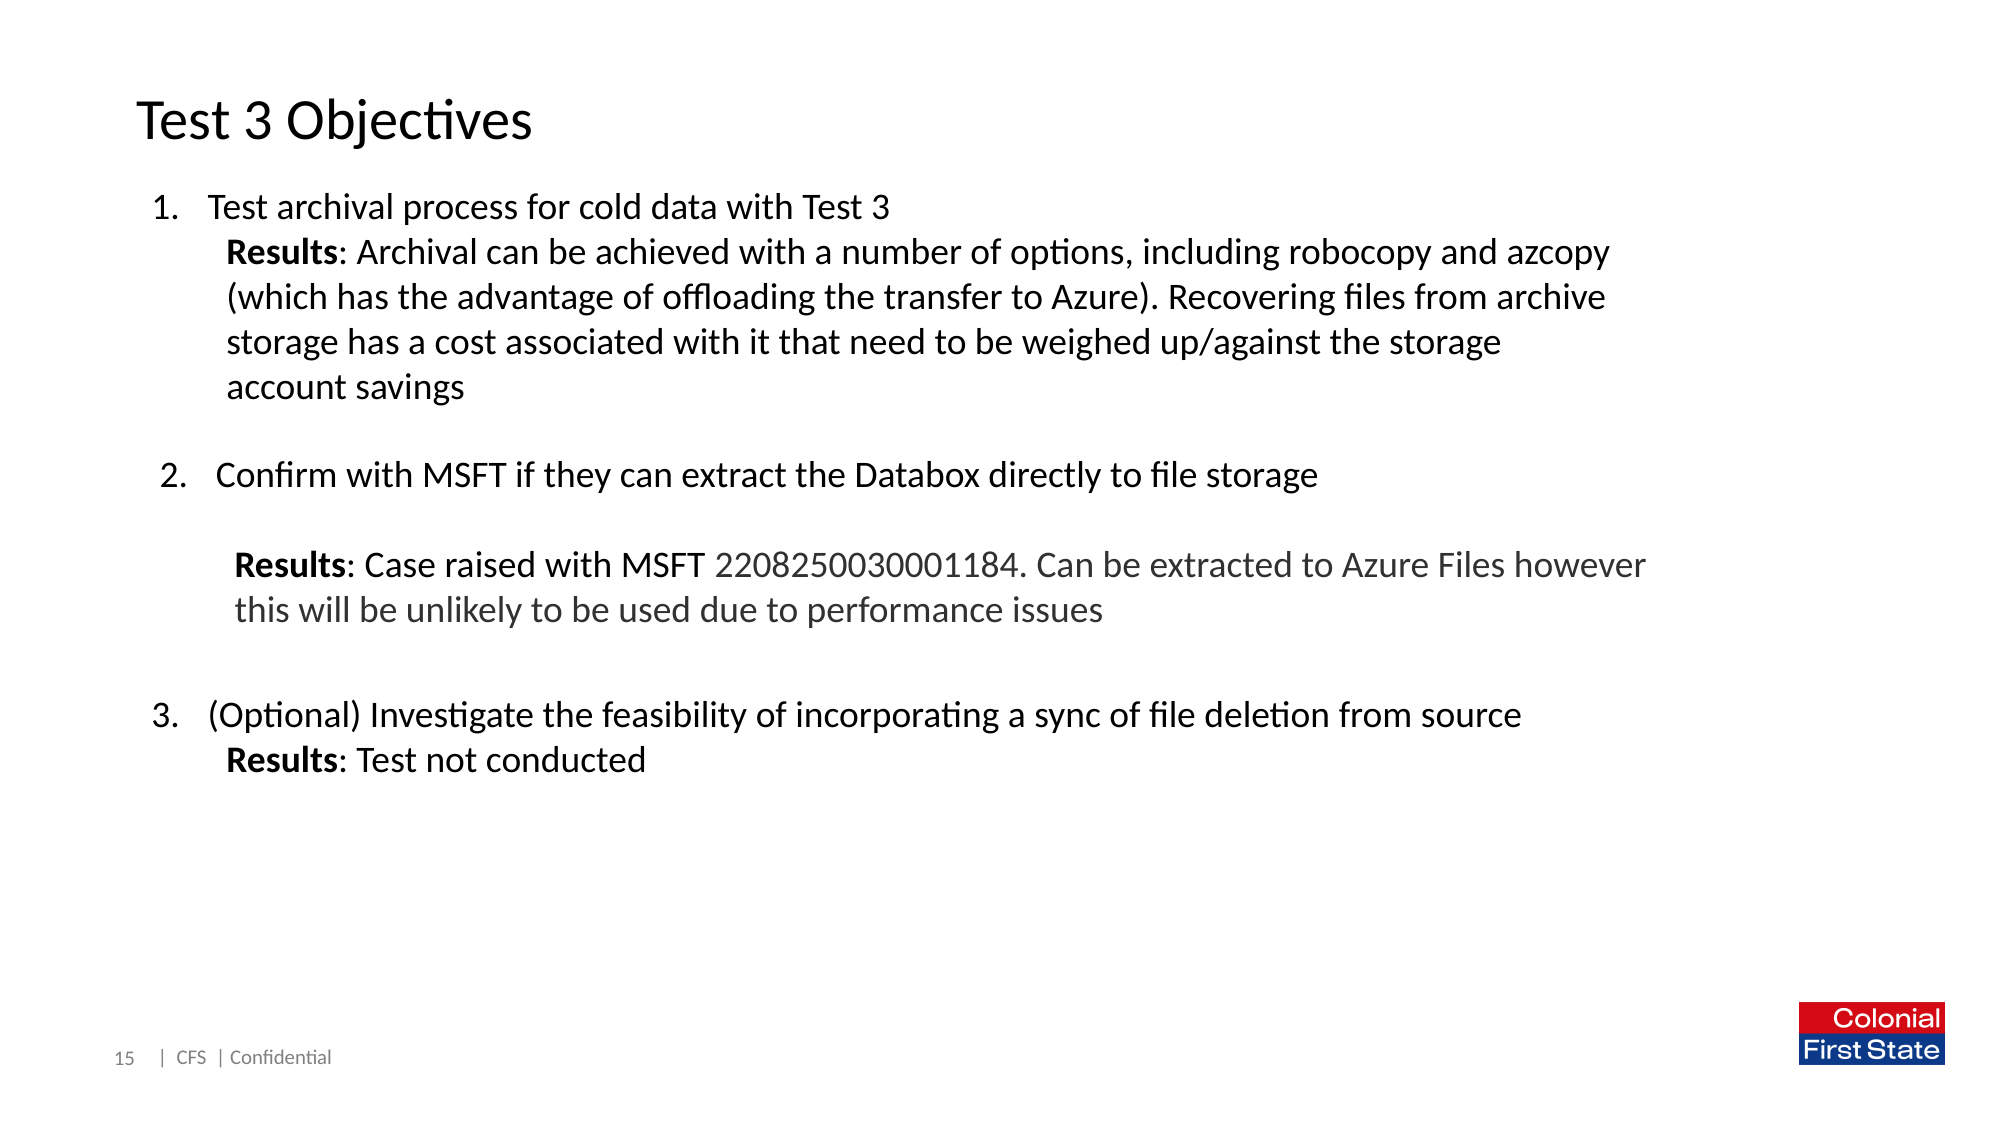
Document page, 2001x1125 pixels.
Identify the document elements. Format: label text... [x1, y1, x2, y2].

text_box Test archival process for cold data with Test 3 Results: Archival can be achieved with a number of options, including robocopy and azcopy (which has the advantage of offloading the transfer to Azure). Recovering files from archive storage has a cost associated with it that need to be weighed up/against the storage account savings [136, 174, 1629, 460]
slide_number 15 [114, 1009, 160, 1070]
text_box Confirm with MSFT if they can extract the Databox directly to file storage Results: Case raised with MSFT 2208250030001184. Can be extracted to Azure Files however this will be unlikely to be used due to performance issues [144, 442, 1713, 638]
text_box (Optional) Investigate the feasibility of incorporating a sync of file deletion from source Results: Test not conducted [136, 682, 1740, 788]
picture [1799, 1002, 1945, 1065]
title Test 3 Objectives [136, 93, 1909, 137]
